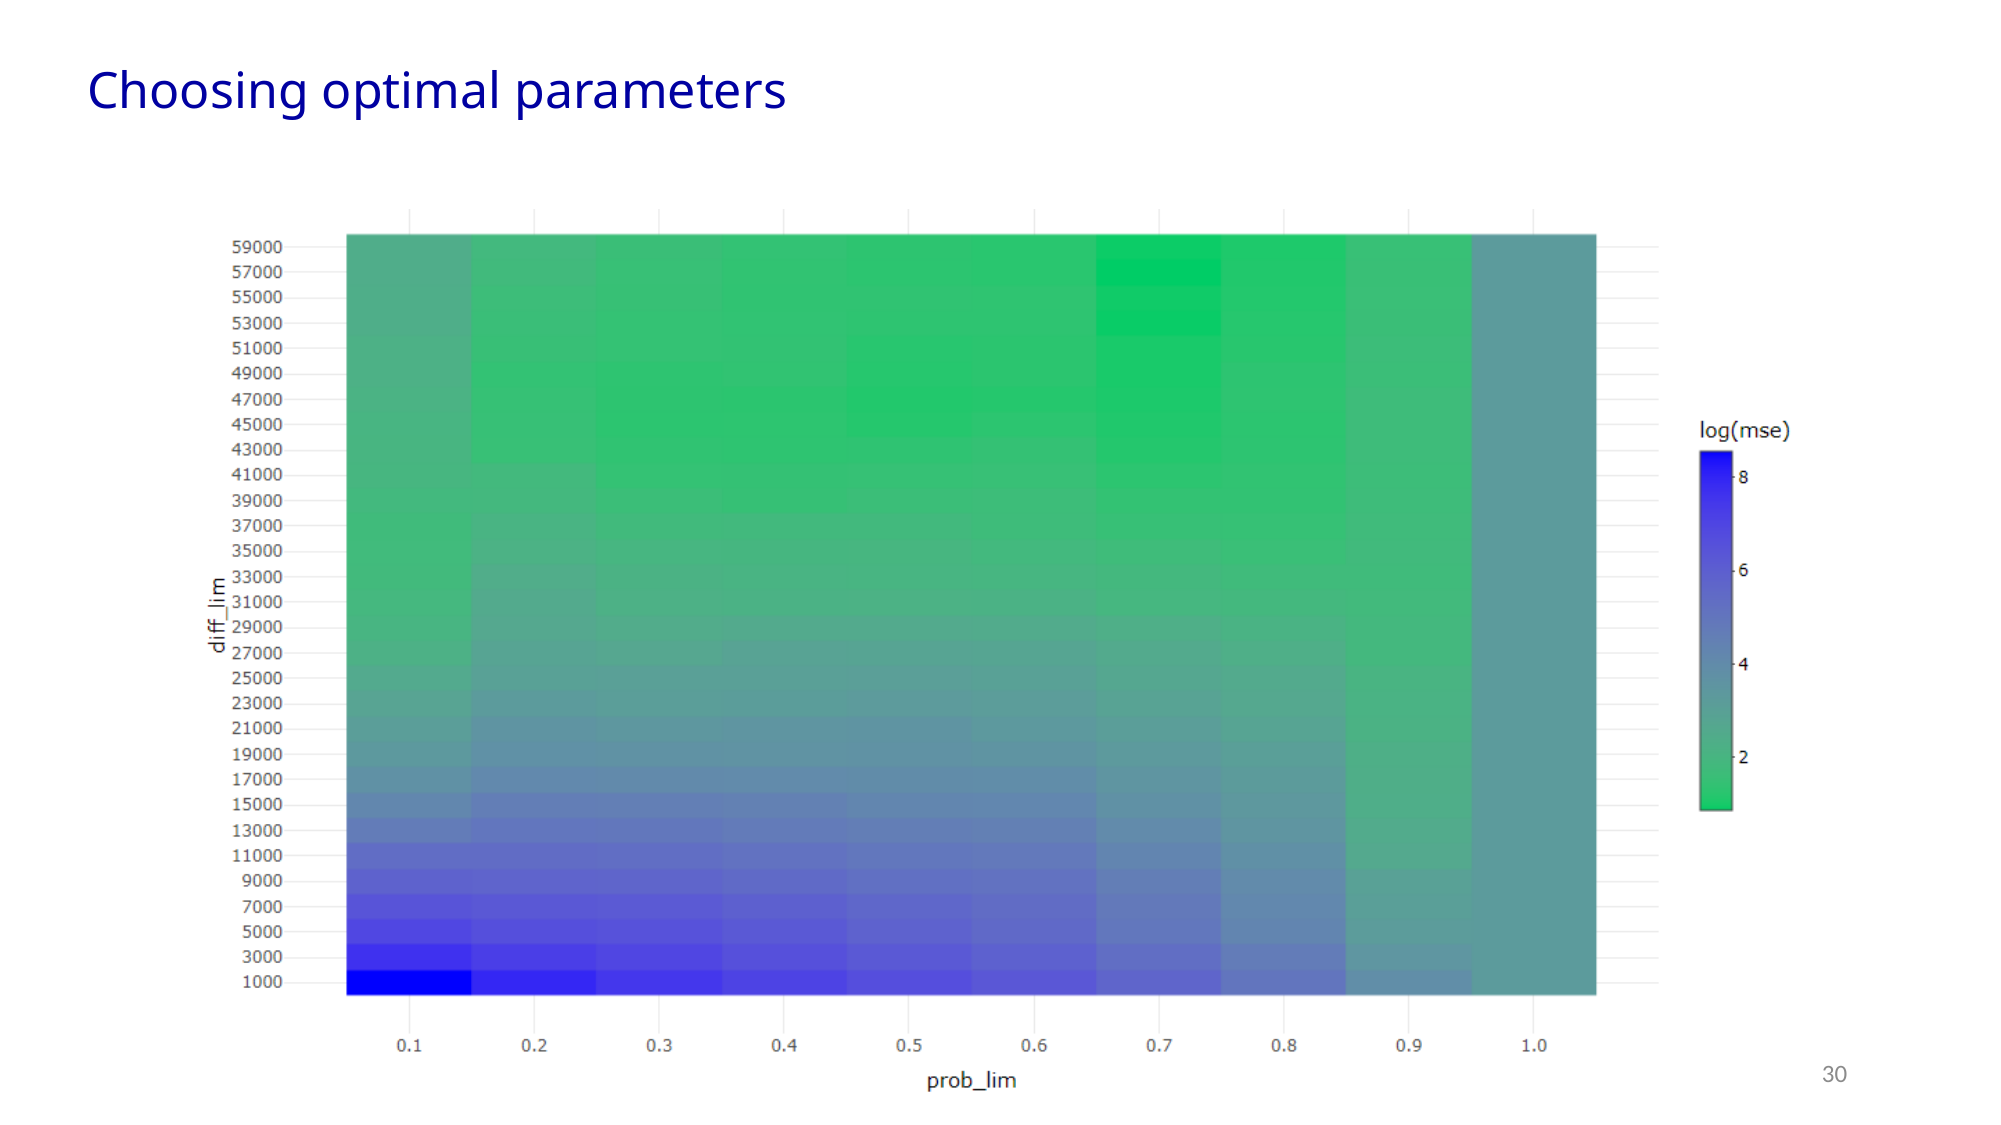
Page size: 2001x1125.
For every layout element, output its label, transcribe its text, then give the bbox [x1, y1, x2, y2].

text_box Choosing optimal parameters [72, 50, 1073, 126]
slide_number 30 [1803, 1042, 1863, 1103]
picture [197, 209, 1803, 1103]
